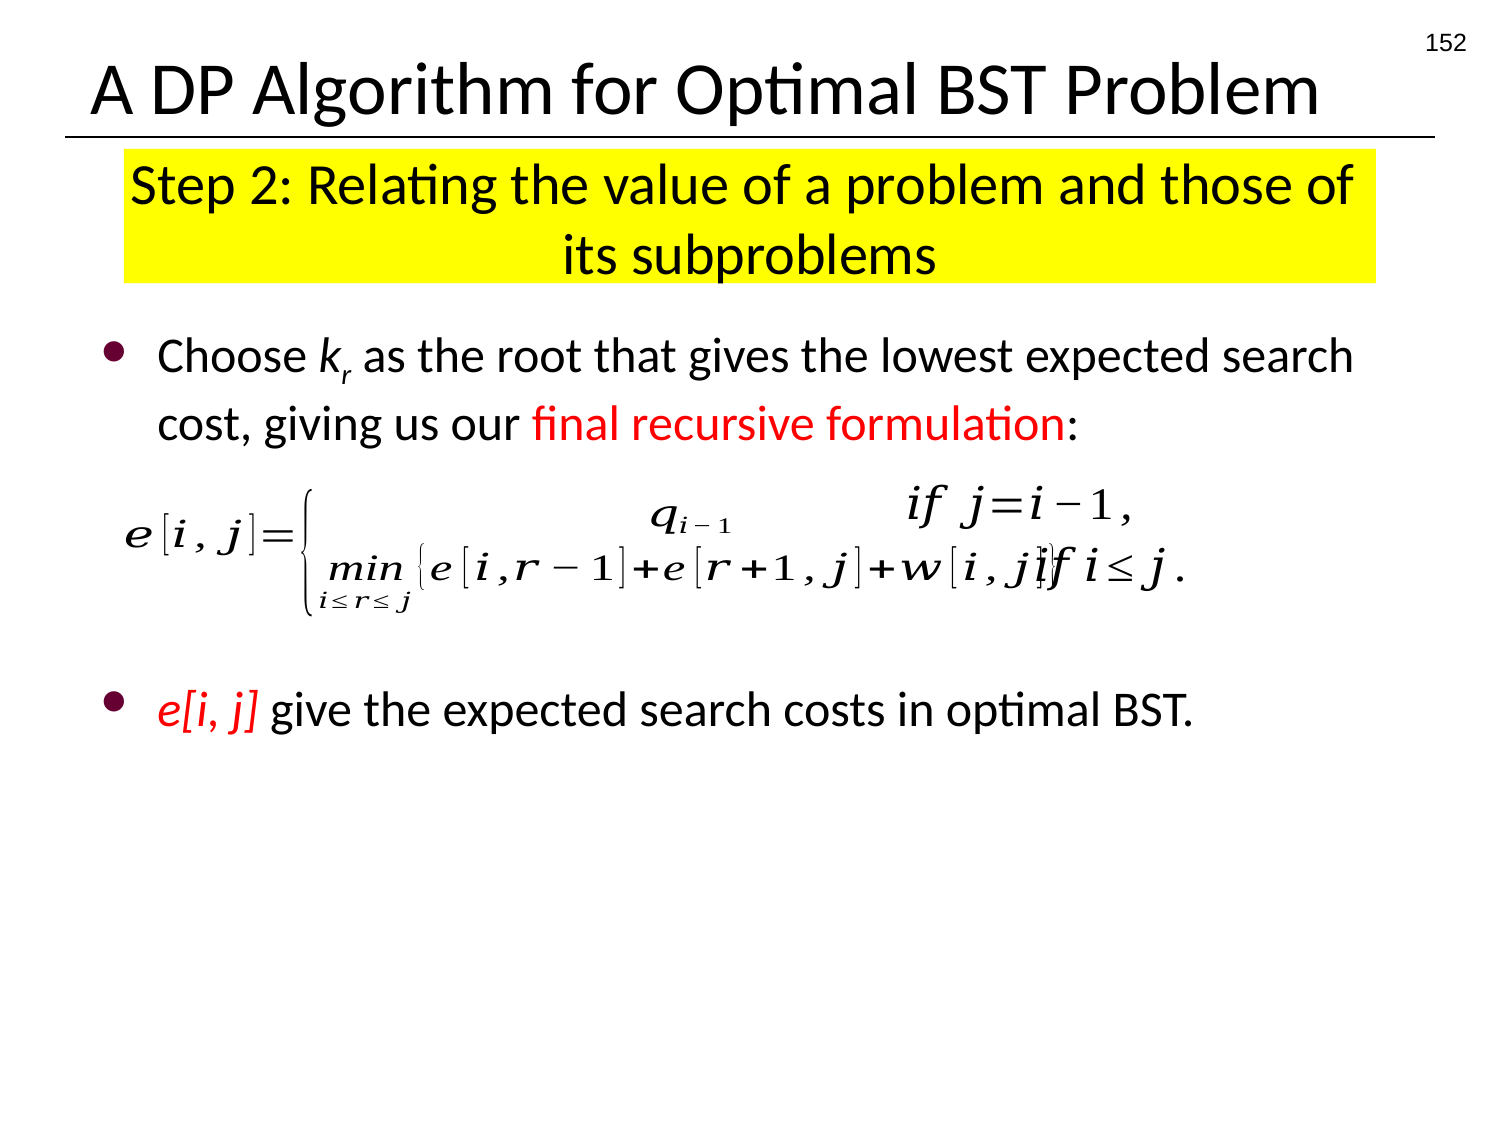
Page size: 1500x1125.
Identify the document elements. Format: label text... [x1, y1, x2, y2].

title A DP Algorithm for Optimal BST Problem [75, 20, 1425, 138]
slide_number 152 [1131, 18, 1483, 62]
text_box Step 2: Relating the value of a problem and those of its subproblems [123, 148, 1376, 284]
list Choose kr as the root that gives the lowest expected search cost, giving us our final recursive formulation: e[i, j] give the expected search costs in optimal BST. [85, 314, 1436, 1125]
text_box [123, 479, 1187, 618]
